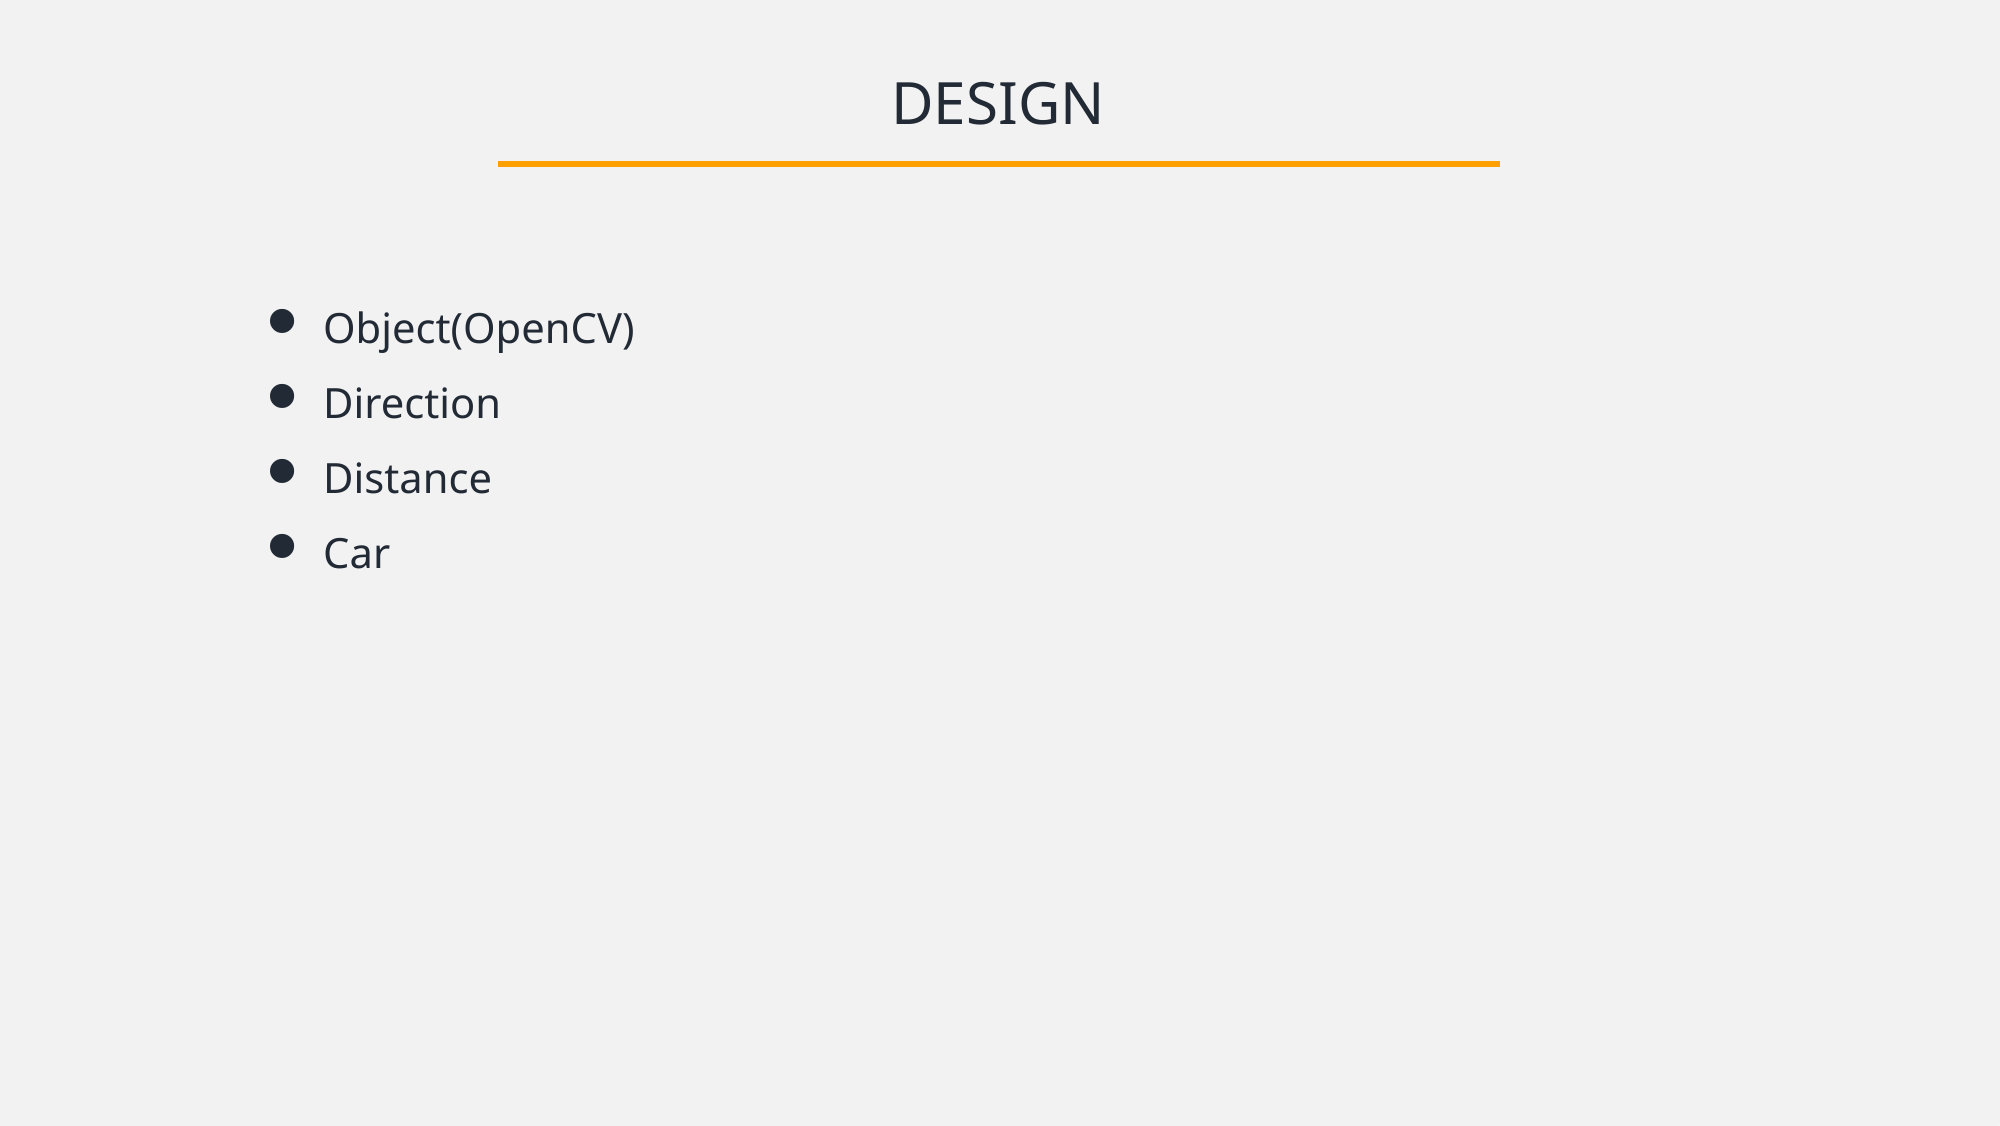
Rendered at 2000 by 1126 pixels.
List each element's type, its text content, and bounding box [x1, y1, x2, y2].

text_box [497, 65, 1501, 165]
text_box Object(OpenCV) Direction Distance Car [251, 269, 2000, 585]
